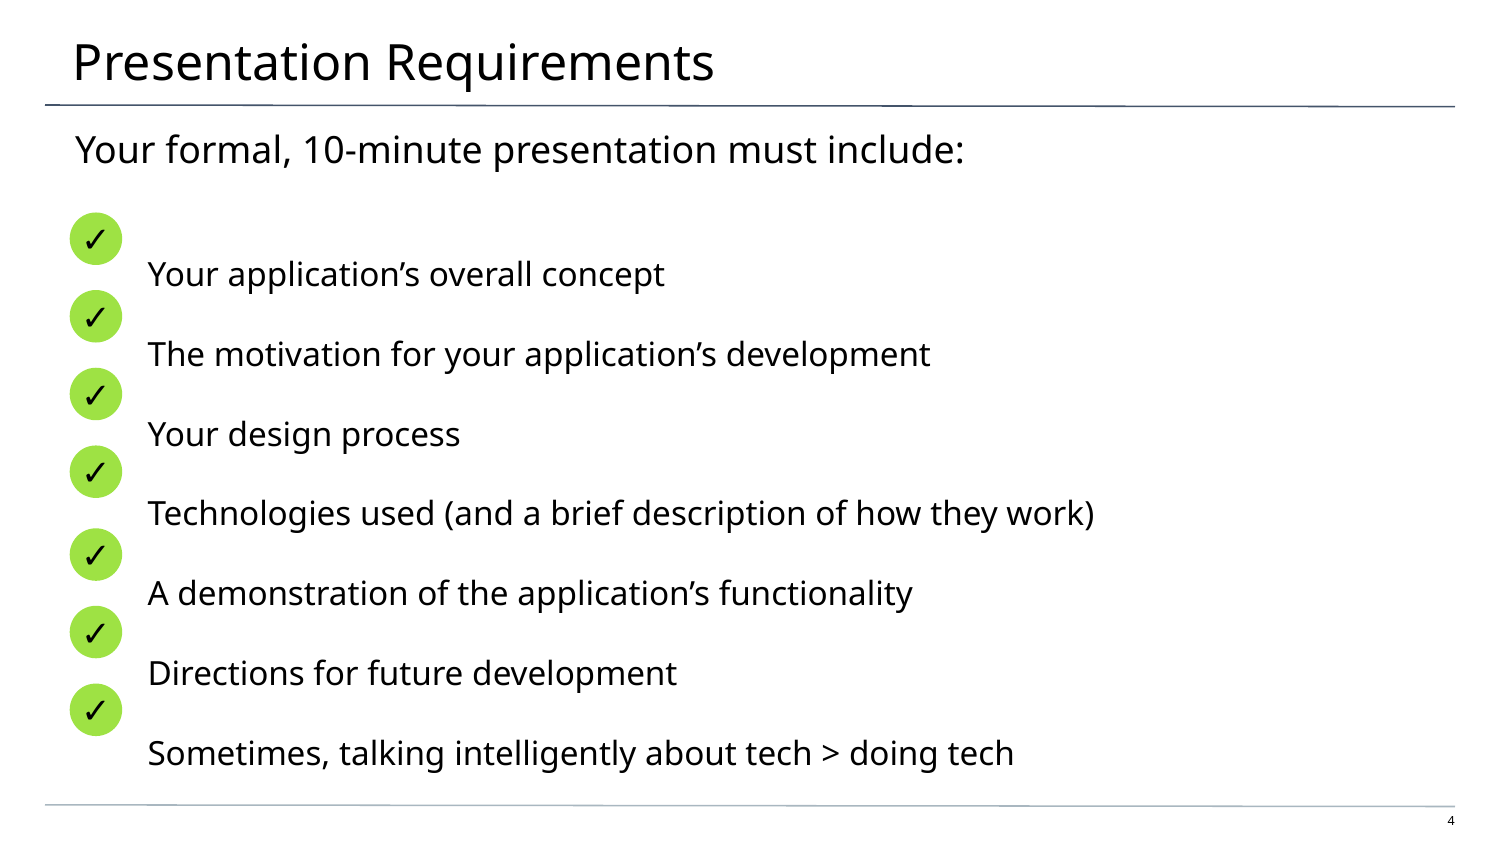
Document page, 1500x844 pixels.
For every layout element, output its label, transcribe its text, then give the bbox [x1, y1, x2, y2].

subtitle Your application’s overall concept The motivation for your application’s development Your design process Technologies used (and a brief description of how they work) A demonstration of the application’s functionality Directions for future development Sometimes, talking intelligently about tech > doing tech [12, 198, 1500, 766]
text_box ✓ [69, 445, 123, 498]
subtitle Your formal, 10-minute presentation must include: [0, 110, 1500, 171]
text_box ✓ [69, 528, 123, 581]
text_box ✓ [69, 290, 123, 343]
text_box ✓ [69, 212, 123, 265]
text_box ✓ [69, 683, 123, 737]
title Presentation Requirements [0, 0, 1500, 88]
text_box ✓ [69, 367, 123, 421]
text_box ✓ [69, 605, 123, 659]
